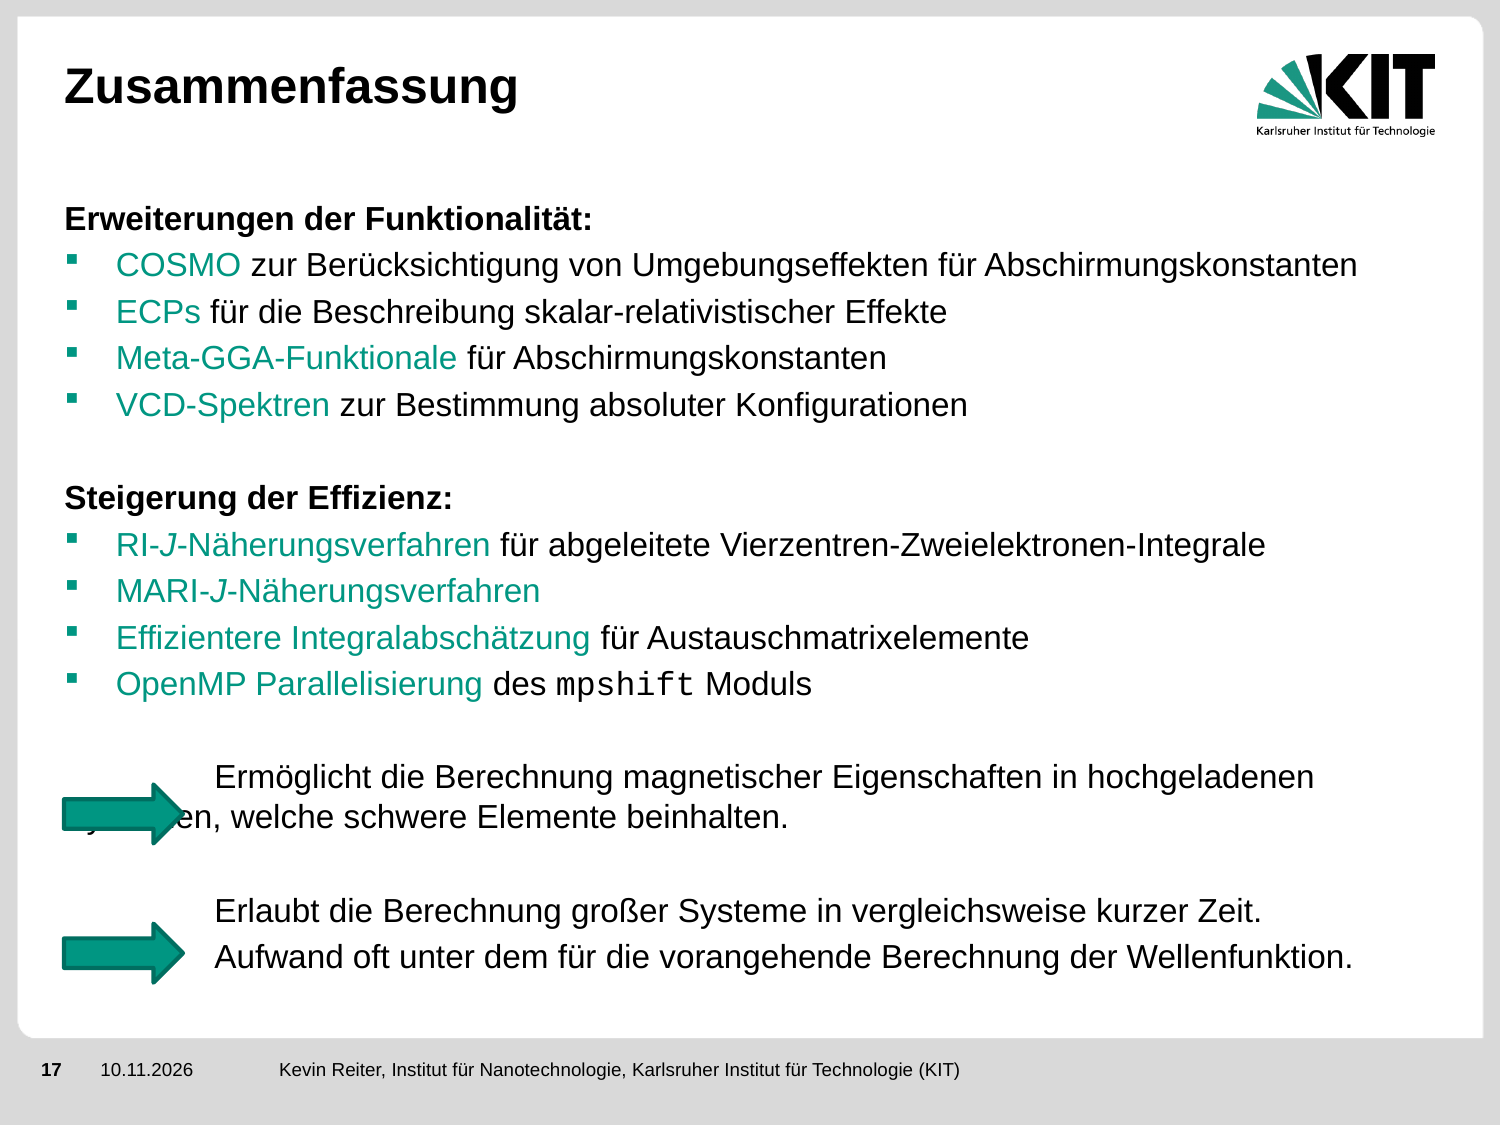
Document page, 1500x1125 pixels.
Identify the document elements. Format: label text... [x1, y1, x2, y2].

text_box [61, 782, 186, 846]
text_box [61, 921, 186, 985]
title Zusammenfassung [64, 21, 1198, 174]
list Erweiterungen der Funktionalität: COSMO zur Berücksichtigung von Umgebungseffekten für Abschirmungskonstanten ECPs für die Beschreibung skalar-relativistischer Effekte Meta-GGA-Funktionale für Abschirmungskonstanten VCD-Spektren zur Bestimmung absoluter Konfigurationen Steigerung der Effizienz: RI-J-Näherungsverfahren für abgeleitete Vierzentren-Zweielektronen-Integrale MARI-J-Näherungsverfahren Effizientere Integralabschätzung für Austauschmatrixelemente OpenMP Parallelisierung des mpshift Moduls Ermöglicht die Berechnung magnetischer Eigenschaften in hochgeladenen Systemen, welche schwere Elemente beinhalten. Erlaubt die Berechnung großer Systeme in vergleichsweise kurzer Zeit. Aufwand oft unter dem für die vorangehende Berechnung der Wellenfunktion. [64, 196, 1436, 1000]
footer Kevin Reiter, Institut für Nanotechnologie, Karlsruher Institut für Technologie (KIT) [279, 1057, 976, 1117]
picture [0, 0, 1500, 1125]
